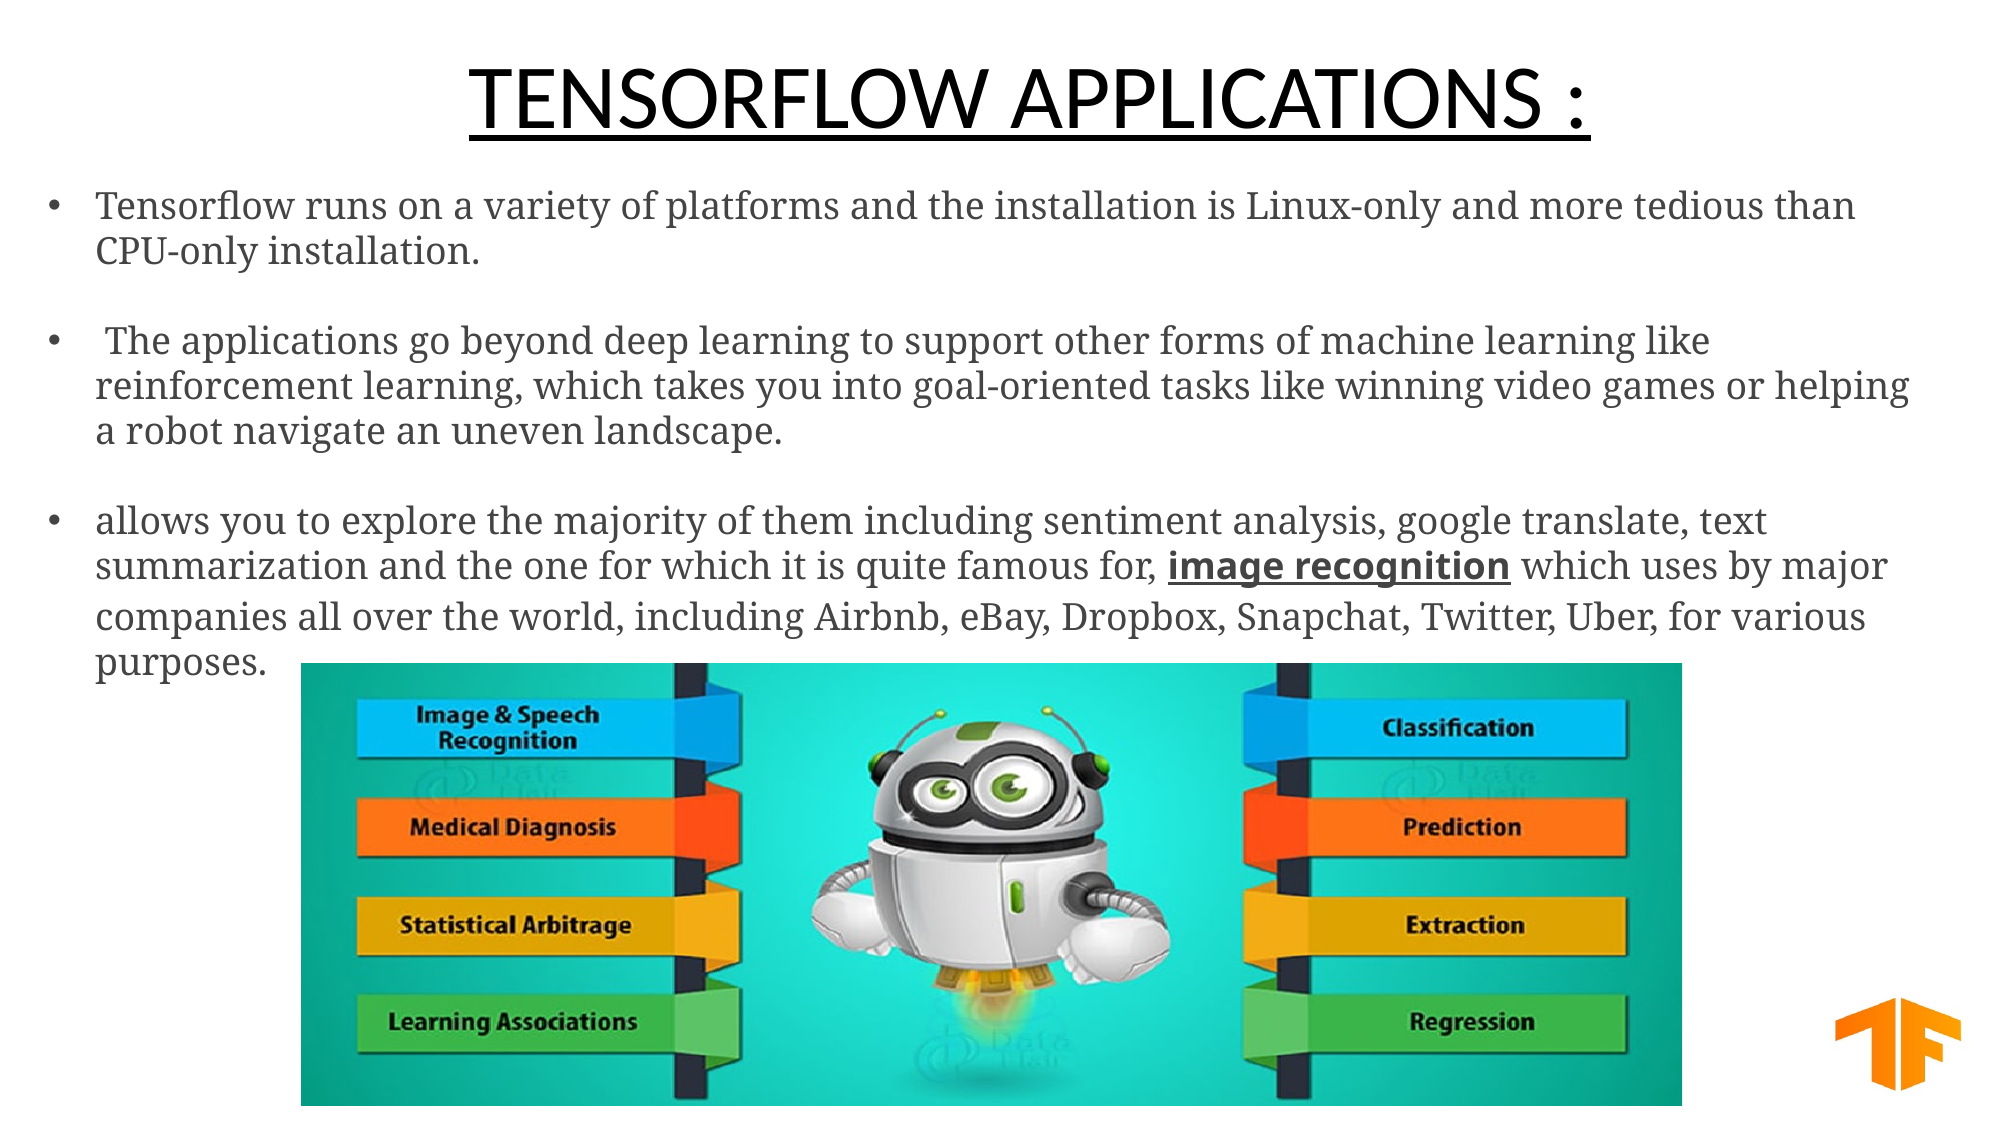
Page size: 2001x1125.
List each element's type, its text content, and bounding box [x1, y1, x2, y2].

picture [301, 663, 1683, 1106]
text_box TENSORFLOW APPLICATIONS : [351, 29, 1708, 155]
text_box Tensorflow runs on a variety of platforms and the installation is Linux-only and more tedious than CPU-only installation. The applications go beyond deep learning to support other forms of machine learning like reinforcement learning, which takes you into goal-oriented tasks like winning video games or helping a robot navigate an uneven landscape. allows you to explore the majority of them including sentiment analysis, google translate, text summarization and the one for which it is quite famous for, image recognition which uses by major companies all over the world, including Airbnb, eBay, Dropbox, Snapchat, Twitter, Uber, for various purposes. [33, 174, 1950, 735]
picture [1814, 965, 1984, 1106]
